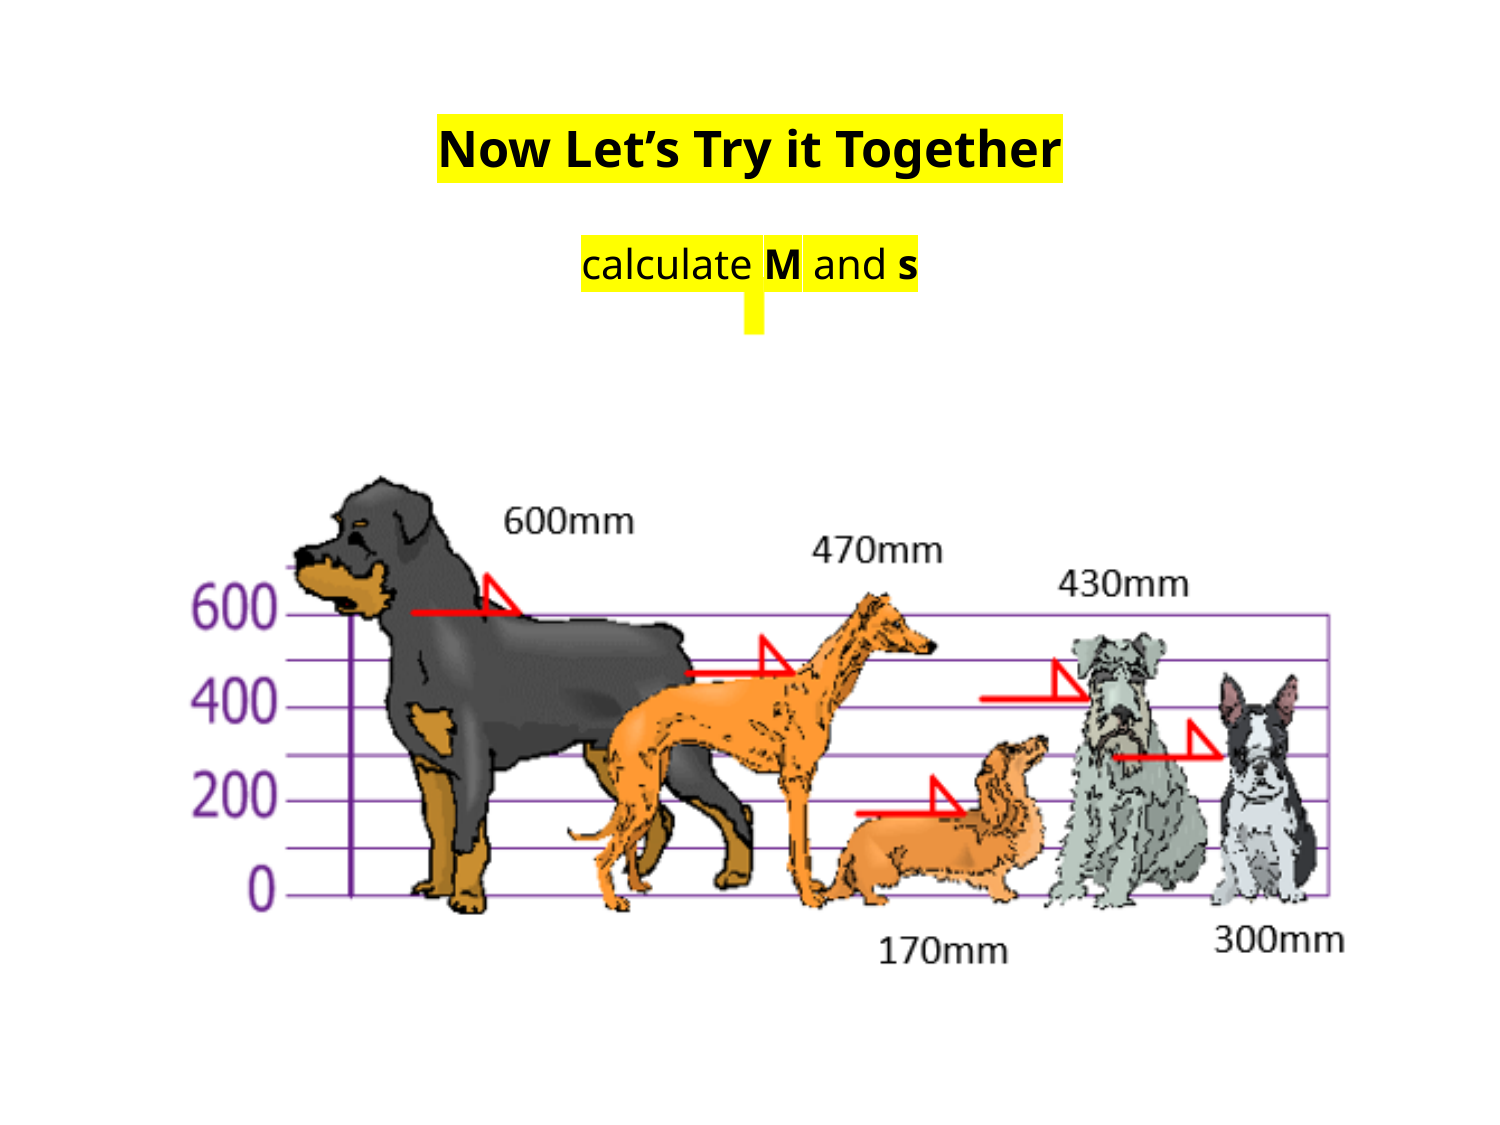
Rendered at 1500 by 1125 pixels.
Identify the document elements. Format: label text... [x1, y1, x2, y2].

picture [164, 277, 1376, 992]
title Now Let’s Try it Together calculate M and s [75, 108, 1425, 297]
